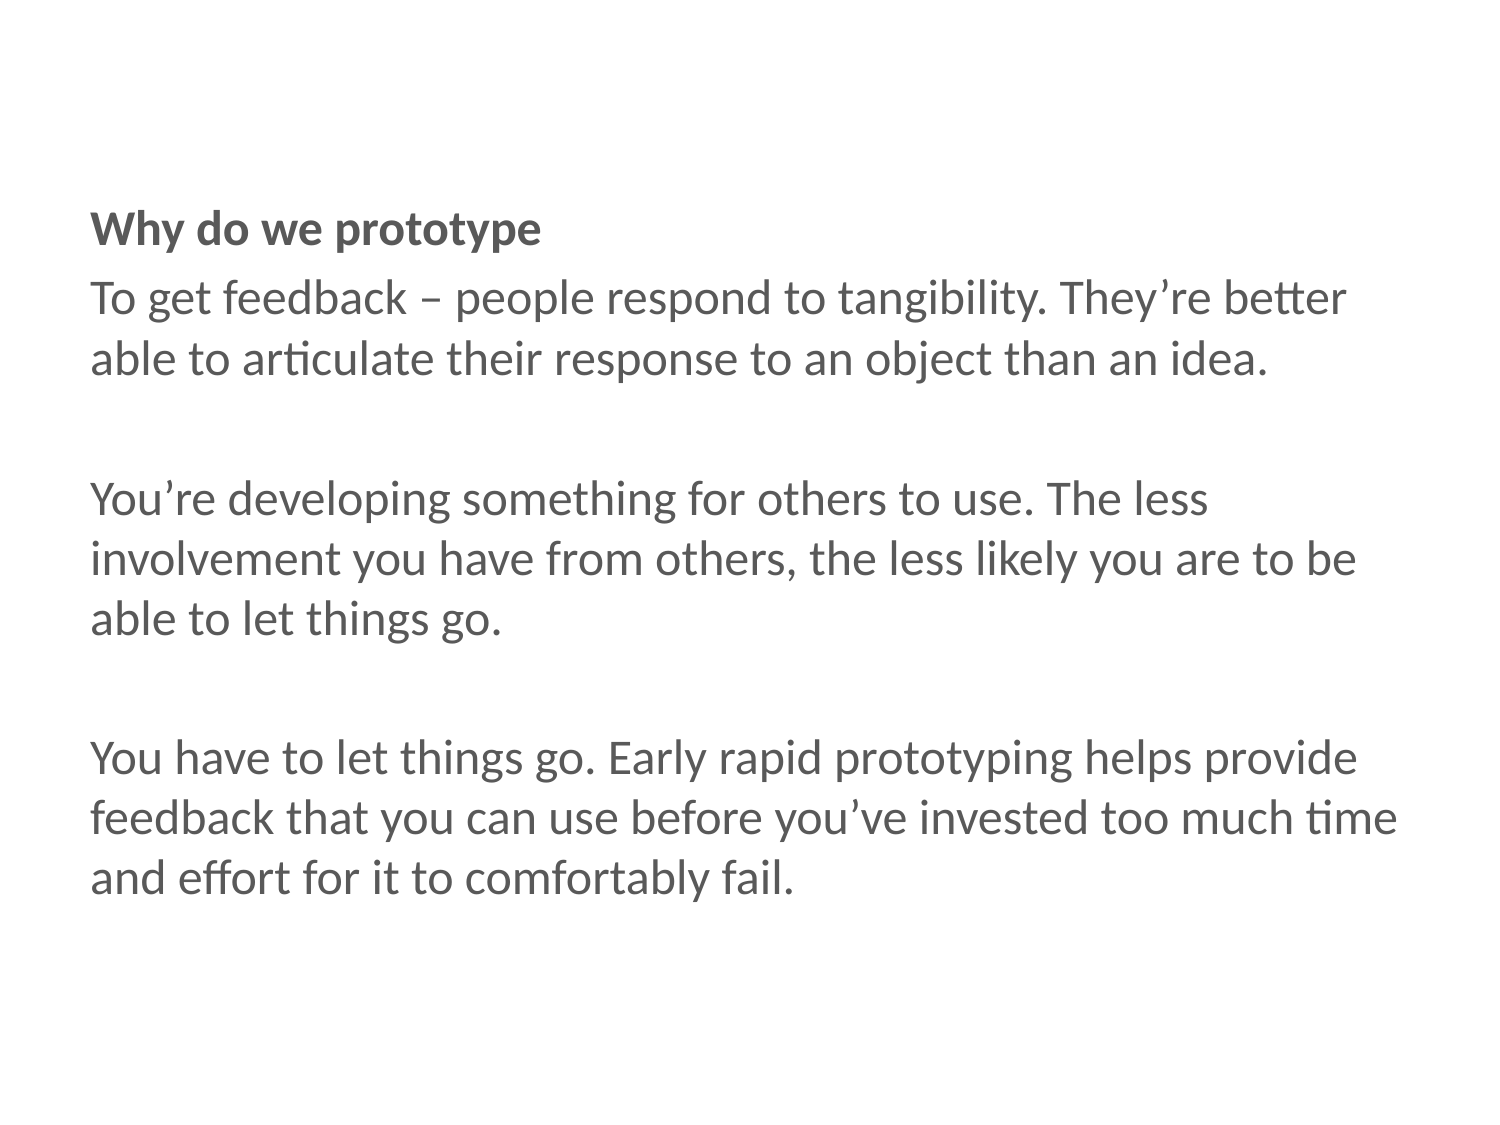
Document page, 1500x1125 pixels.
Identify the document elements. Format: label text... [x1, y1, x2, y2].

list Why do we prototype To get feedback – people respond to tangibility. They’re better able to articulate their response to an object than an idea. You’re developing something for others to use. The less involvement you have from others, the less likely you are to be able to let things go. You have to let things go. Early rapid prototyping helps provide feedback that you can use before you’ve invested too much time and effort for it to comfortably fail. [75, 187, 1425, 930]
